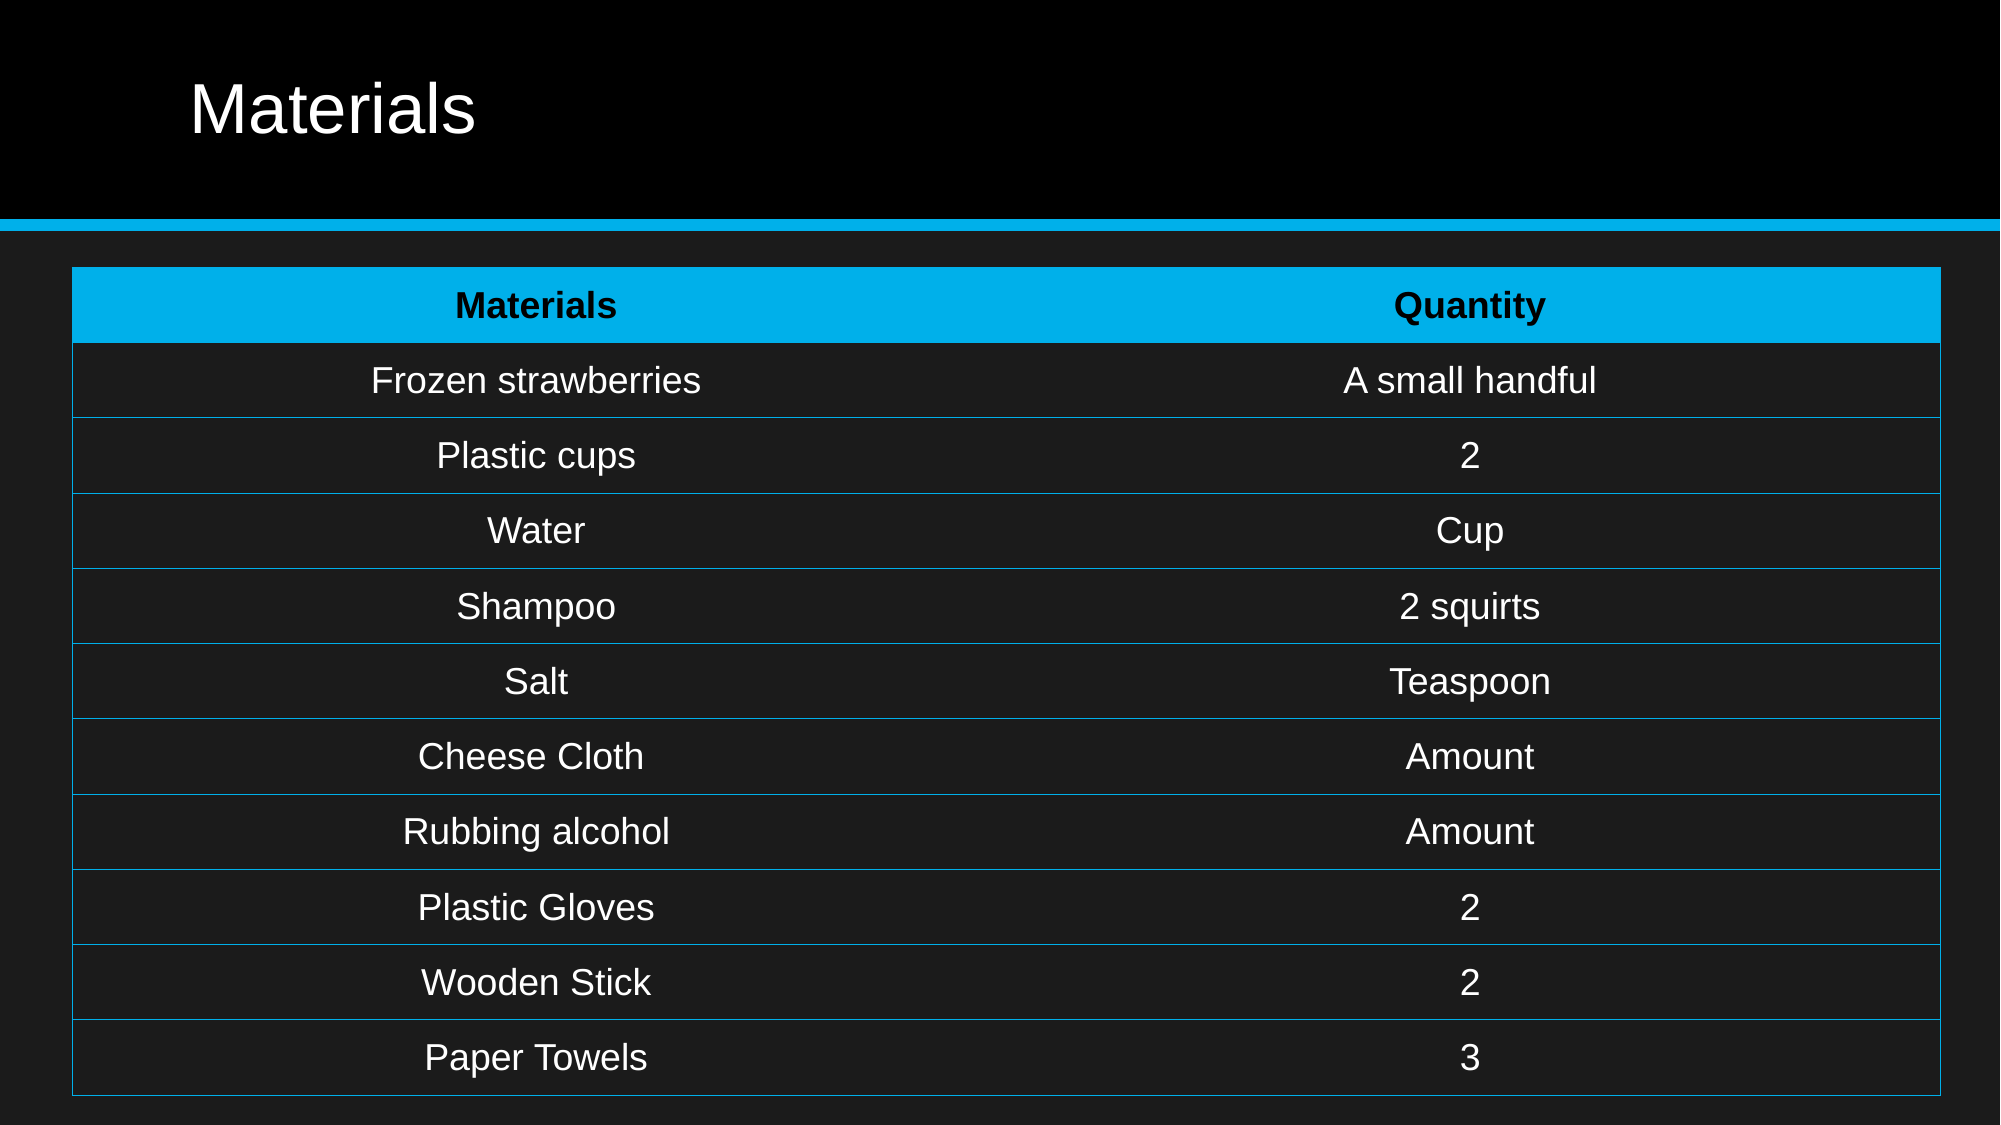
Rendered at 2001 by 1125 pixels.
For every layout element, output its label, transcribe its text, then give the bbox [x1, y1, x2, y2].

table_header Materials [73, 268, 1000, 342]
table_header Quantity [1000, 268, 1940, 342]
table_cell Teaspoon [1000, 644, 1940, 718]
table_cell A small handful [1000, 343, 1940, 417]
table_cell Rubbing alcohol [73, 795, 1000, 869]
table_cell 2 [1000, 945, 1940, 1019]
table_cell Plastic Gloves [73, 870, 1000, 944]
table_cell Salt [73, 644, 1000, 718]
title Materials [174, 20, 1825, 201]
table_cell Shampoo [73, 569, 1000, 643]
table_cell Paper Towels [73, 1020, 1000, 1095]
table_cell Plastic cups [73, 418, 1000, 493]
table_cell Wooden Stick [73, 945, 1000, 1019]
table_cell Amount [1000, 795, 1940, 869]
table_cell Cup [1000, 494, 1940, 568]
table_cell 3 [1000, 1020, 1940, 1095]
table_cell Frozen strawberries [73, 343, 1000, 417]
table_cell Water [73, 494, 1000, 568]
table_cell 2 [1000, 870, 1940, 944]
table_cell Amount [1000, 719, 1940, 794]
table_cell Cheese Cloth [73, 719, 1000, 794]
table_cell 2 [1000, 418, 1940, 493]
table_cell 2 squirts [1000, 569, 1940, 643]
